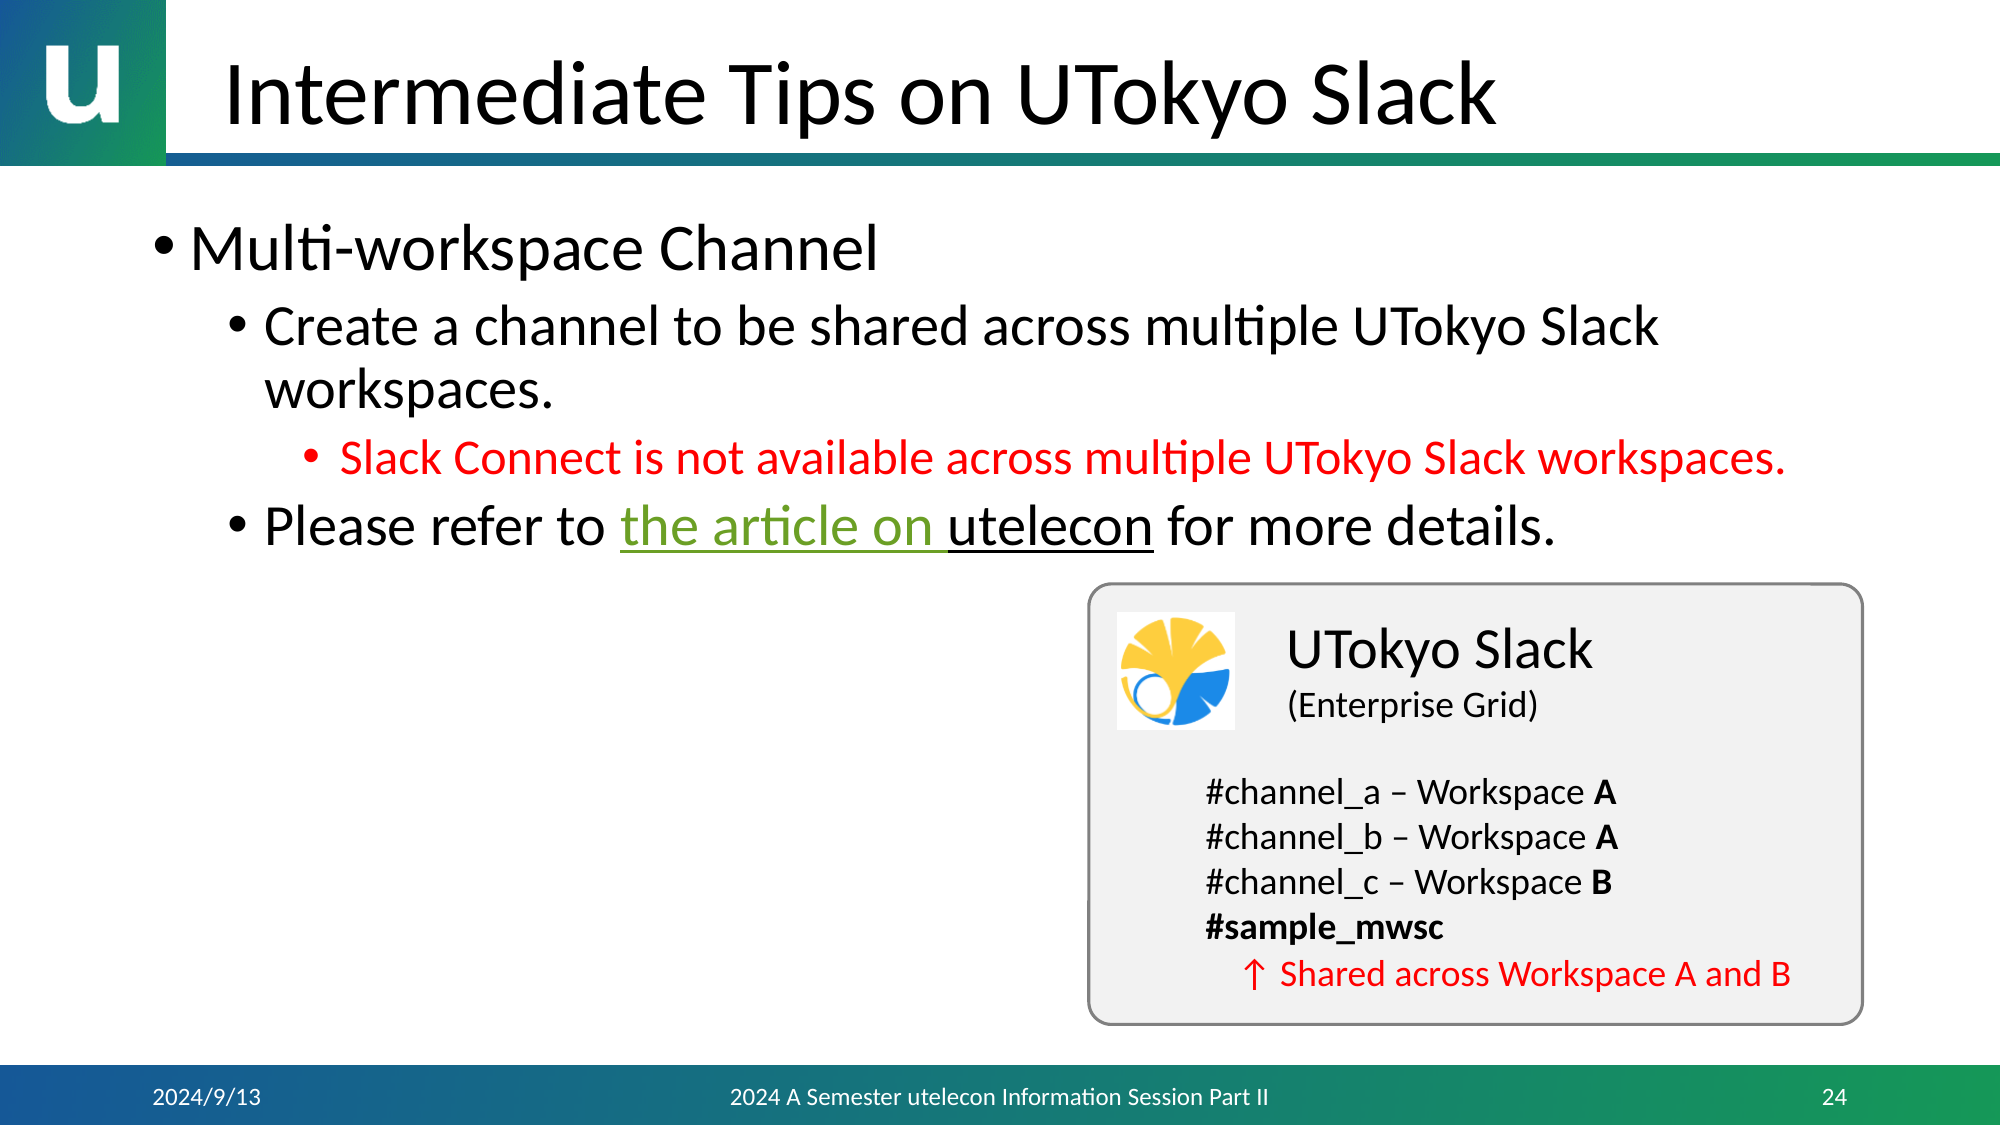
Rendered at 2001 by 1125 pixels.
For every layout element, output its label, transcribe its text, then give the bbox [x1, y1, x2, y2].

text_box #channel_a – Workspace A #channel_b – Workspace A #channel_c – Workspace B #sample_mwsc [1190, 759, 1863, 955]
text_box UTokyo Slack (Enterprise Grid) [1272, 602, 1609, 733]
list Multi-workspace Channel Create a channel to be shared across multiple UTokyo Slack workspaces. Slack Connect is not available across multiple UTokyo Slack workspaces. Please refer to the article on utelecon for more details. [137, 205, 1863, 1055]
text_box [1087, 582, 1865, 1026]
picture [0, 0, 2000, 166]
title Intermediate Tips on UTokyo Slack [208, 35, 1863, 154]
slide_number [137, 1074, 588, 1117]
picture [1116, 611, 1235, 730]
picture [0, 1065, 2000, 1125]
slide_number 24 [1412, 1074, 1863, 1117]
text_box ↑ Shared across Workspace A and B [1147, 941, 1820, 1002]
footer 2024 A Semester utelecon Information Session Part II [662, 1074, 1338, 1117]
